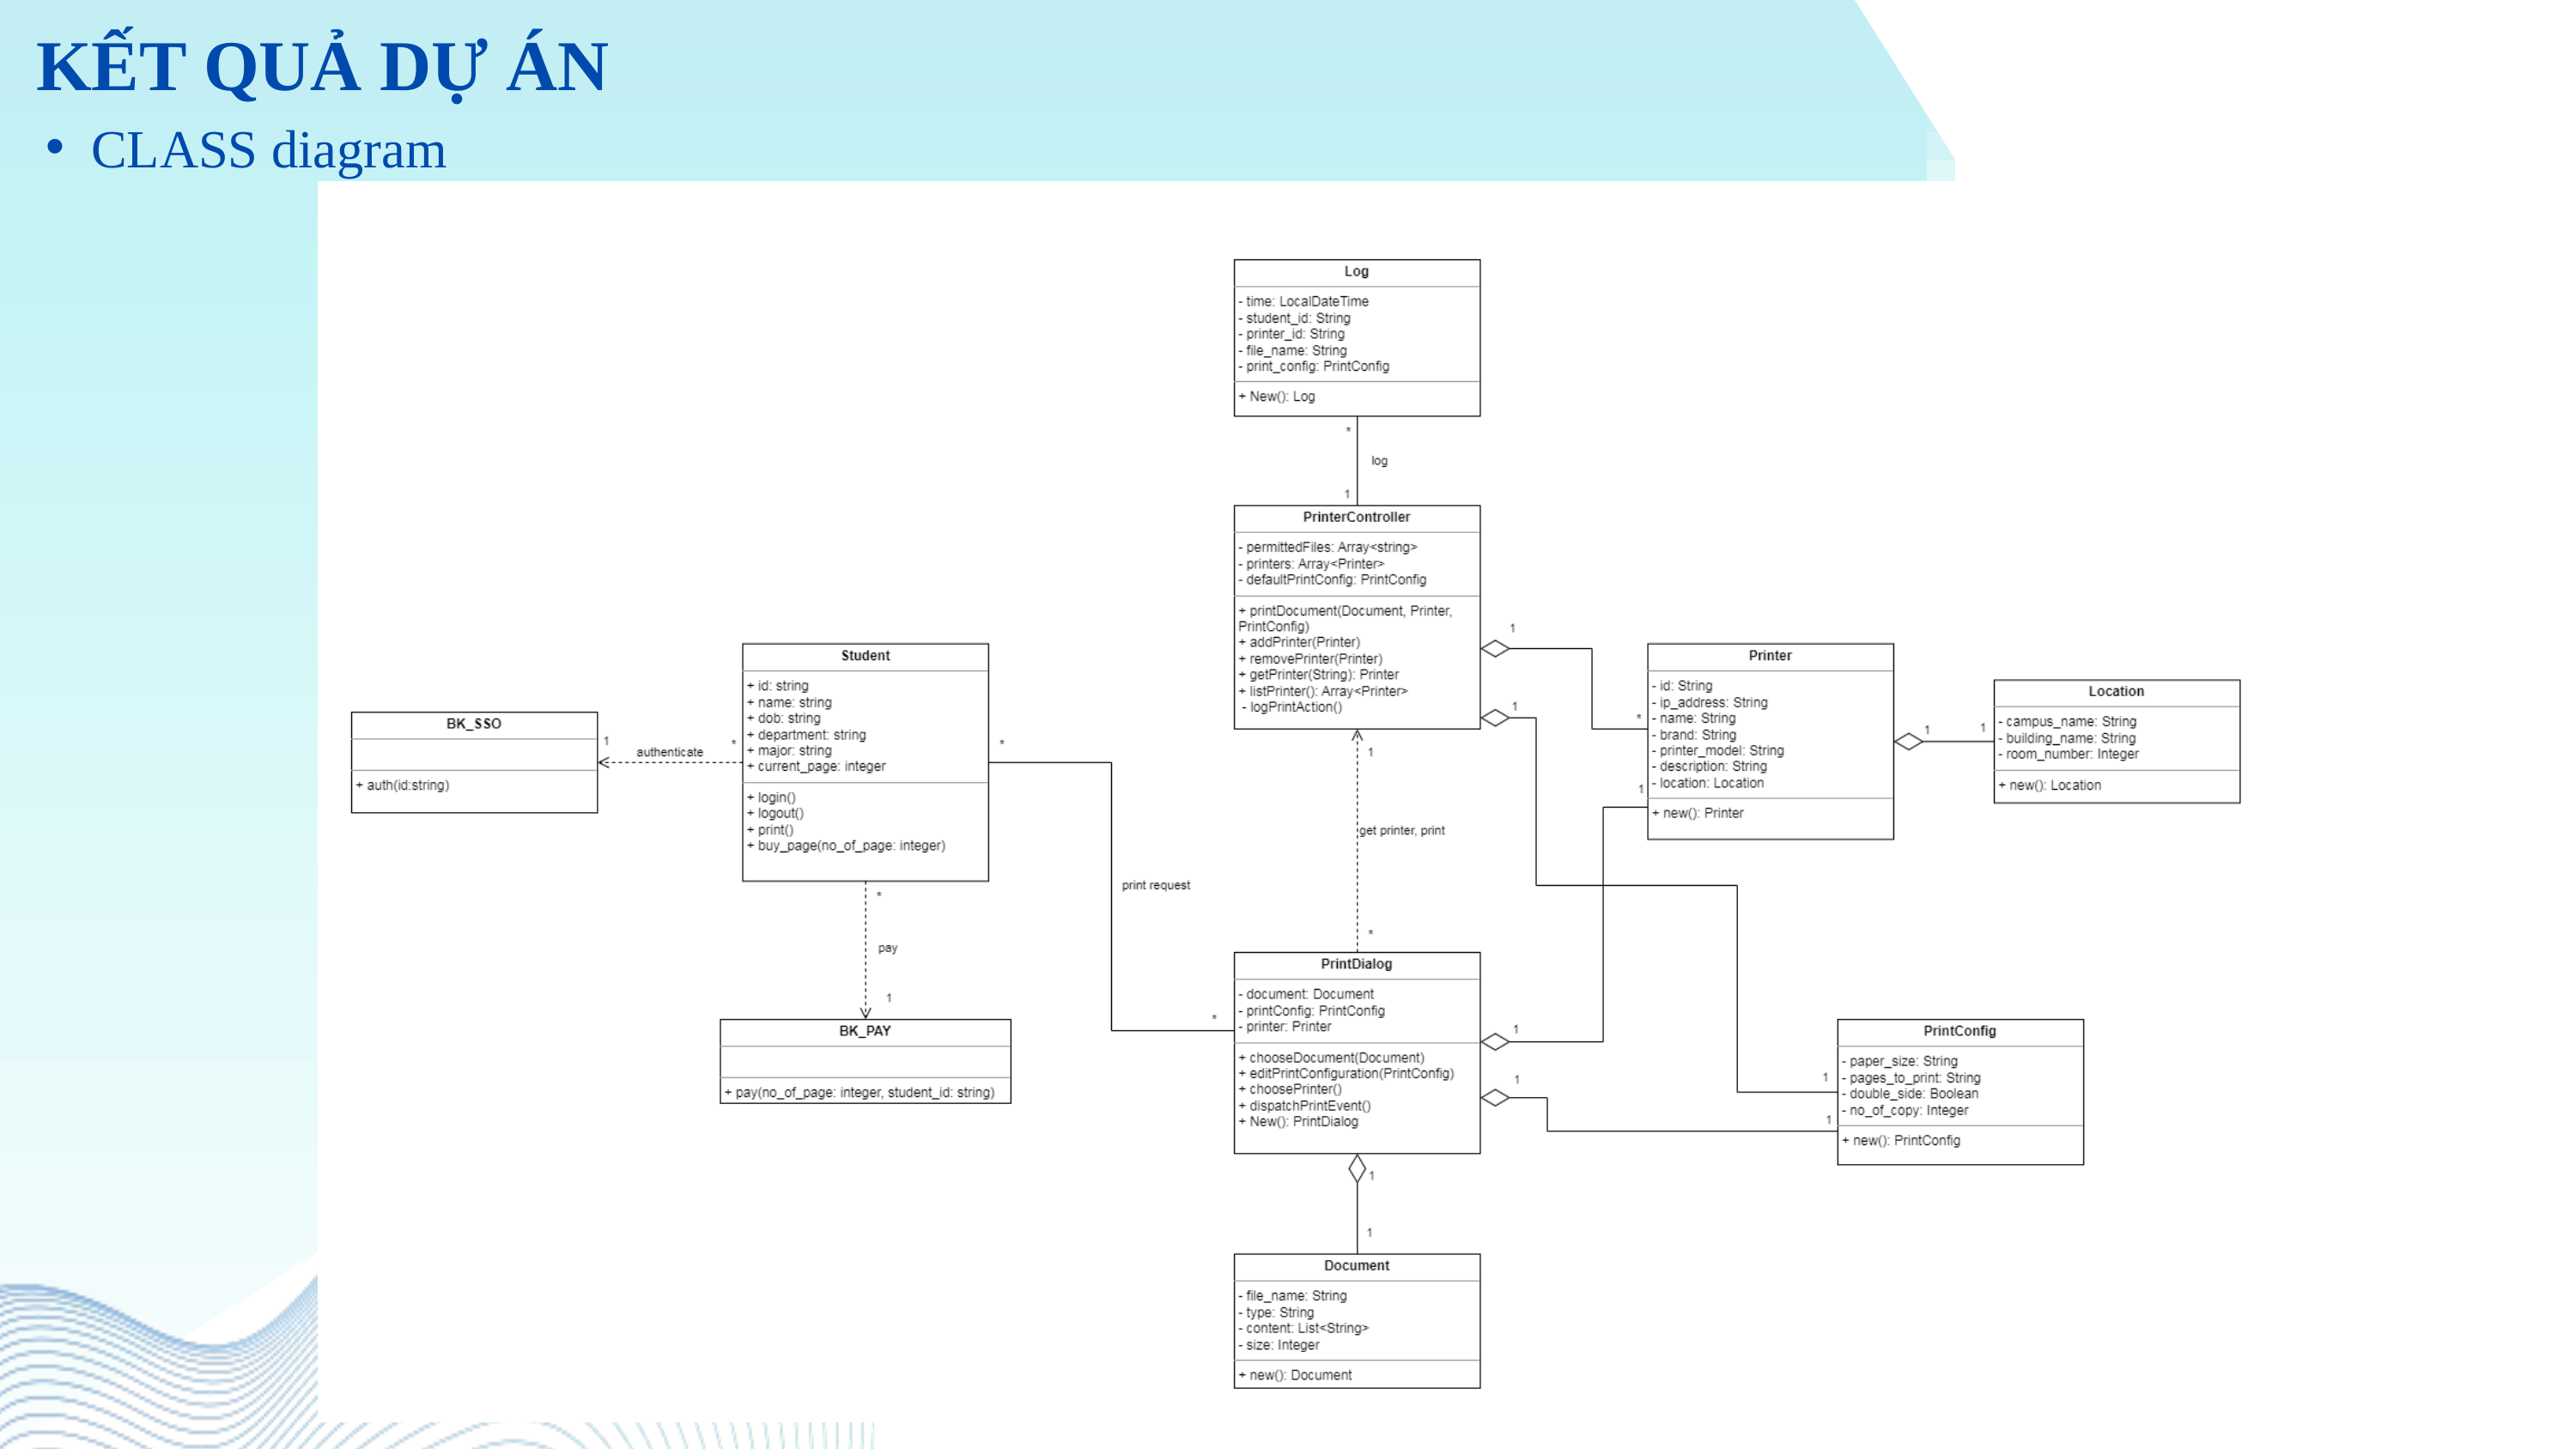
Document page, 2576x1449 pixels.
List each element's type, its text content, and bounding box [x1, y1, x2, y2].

text_box [0, 1058, 876, 1449]
text_box CLASS diagram [0, 103, 579, 179]
text_box [0, 0, 1968, 1072]
picture [318, 180, 2276, 1422]
text_box KẾT QUẢ DỰ ÁN [36, 33, 1376, 105]
